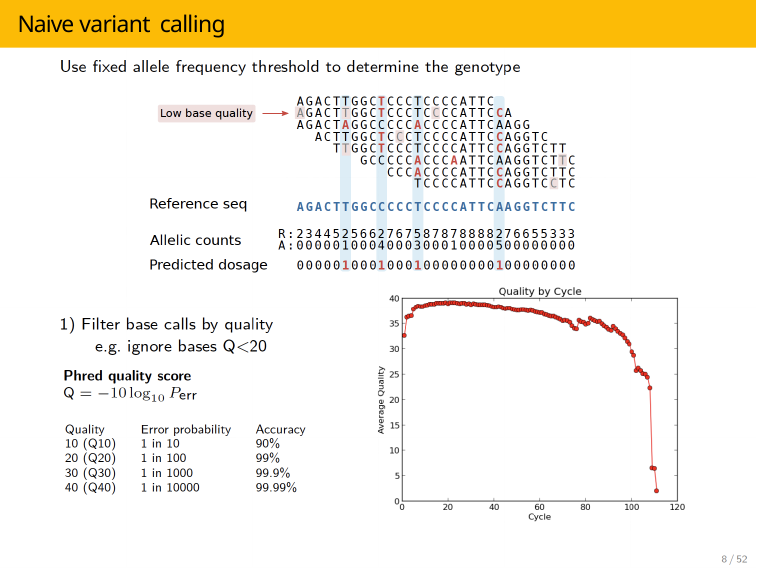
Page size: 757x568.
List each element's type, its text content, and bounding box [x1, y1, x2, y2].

title Naive variant calling [15, 9, 741, 46]
picture [0, 47, 757, 568]
